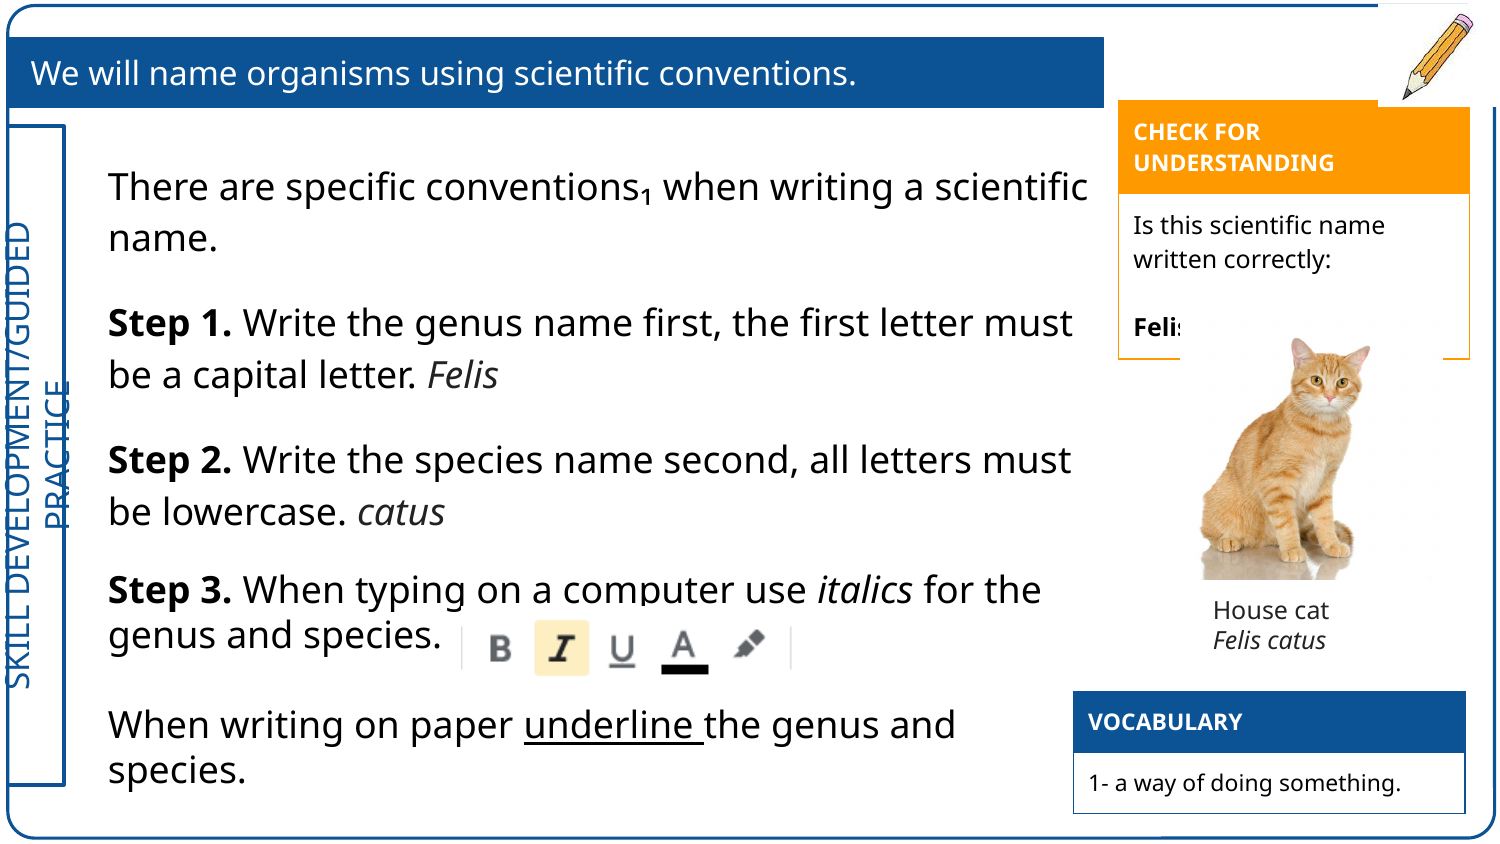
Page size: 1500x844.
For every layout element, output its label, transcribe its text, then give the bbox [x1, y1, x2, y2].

picture [1377, 4, 1500, 107]
picture [461, 606, 795, 681]
table_cell 1- a way of doing something. [1074, 753, 1464, 813]
text_box House cat Felis catus [1197, 588, 1425, 668]
picture [1180, 317, 1443, 580]
table_header CHECK FOR UNDERSTANDING [1119, 101, 1469, 192]
table_header VOCABULARY [1074, 692, 1464, 752]
subtitle We will name organisms using scientific conventions. [15, 43, 1097, 101]
table_cell Is this scientific name written correctly: Felis Catus [1119, 194, 1469, 358]
list There are specific conventions₁ when writing a scientific name. Step 1. Write the genus name first, the first letter must be a capital letter. Felis Step 2. Write the species name second, all letters must be lowercase. catus Step 3. When typing on a computer use italics for the genus and species. When writing on paper underline the genus and species. [92, 140, 1106, 652]
